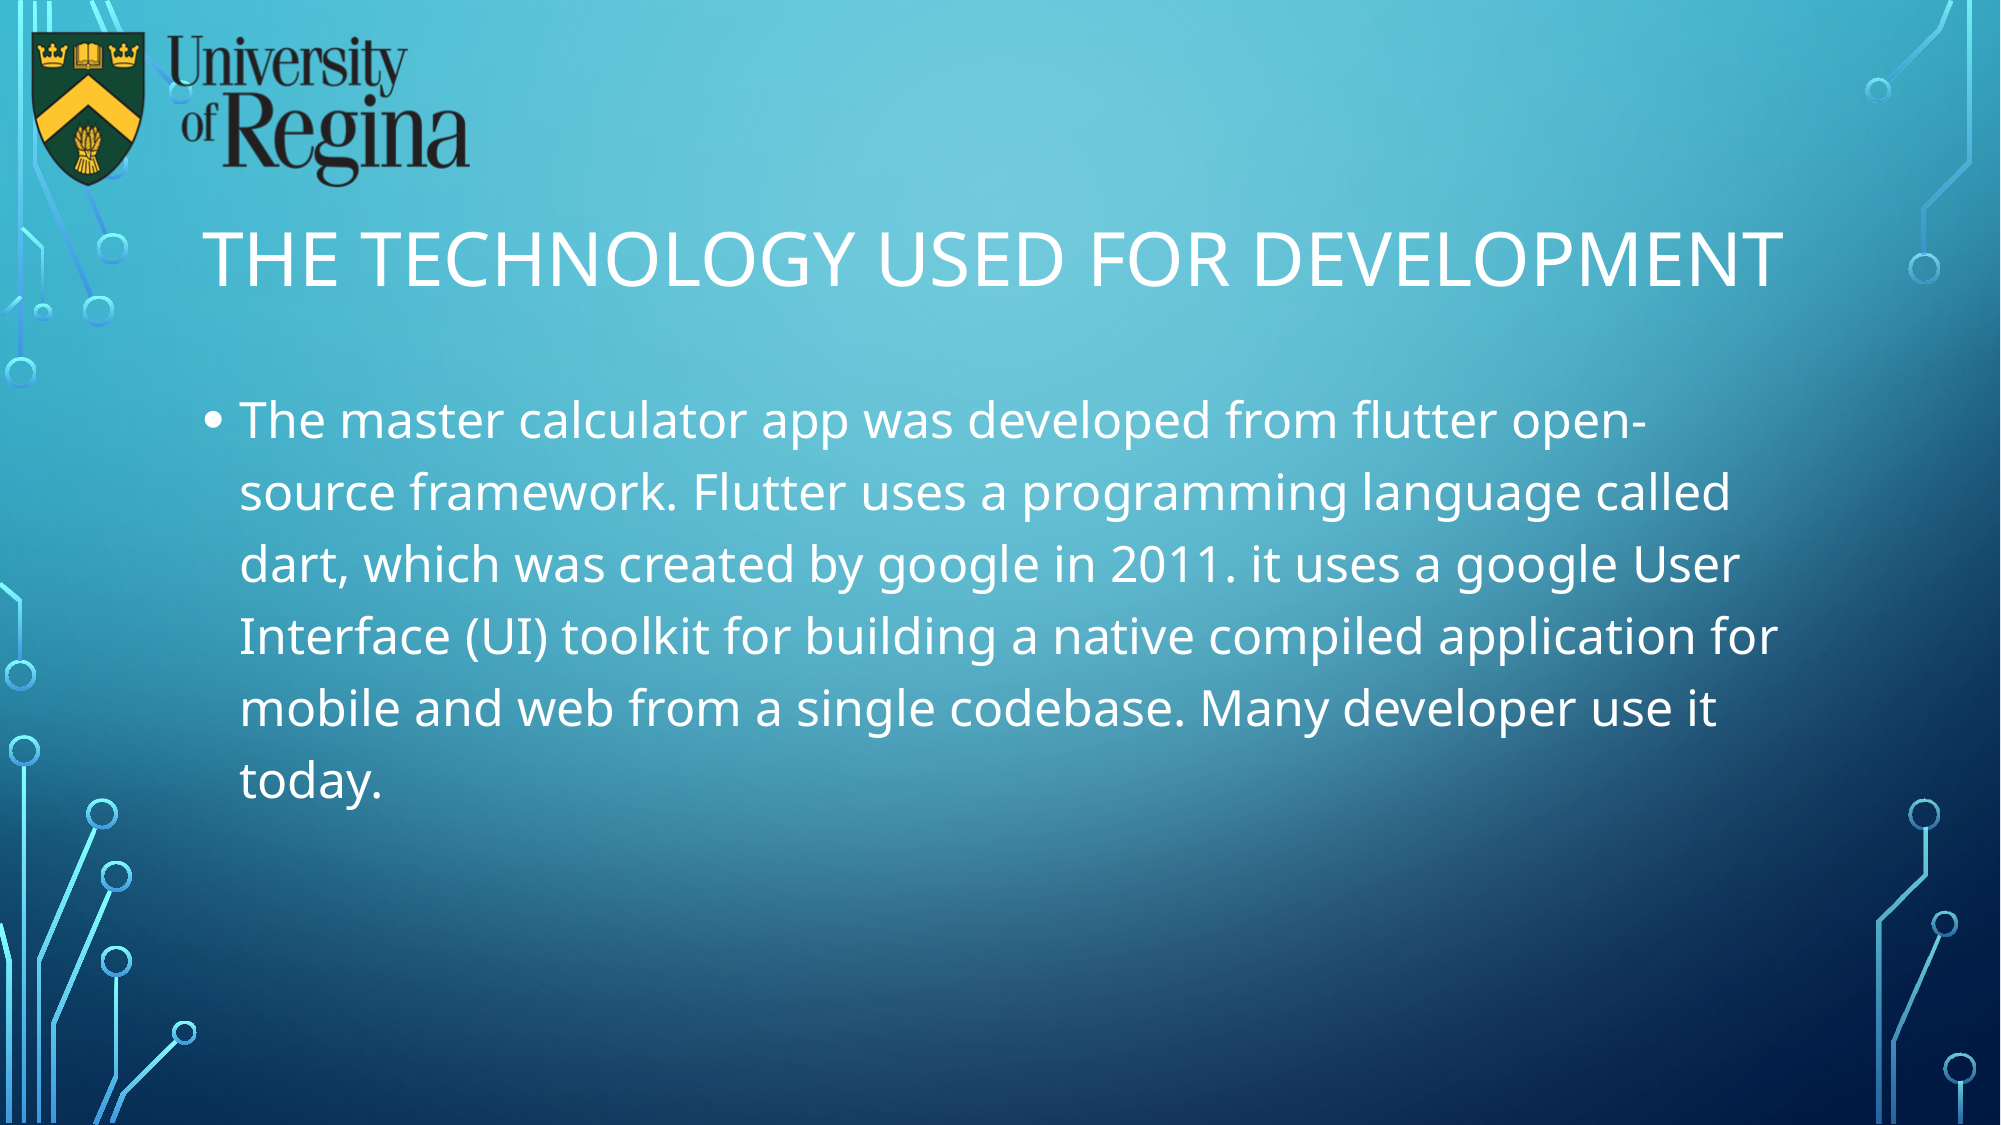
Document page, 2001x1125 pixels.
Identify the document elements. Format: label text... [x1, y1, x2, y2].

title The technology used for development [187, 155, 1813, 369]
picture [0, 0, 496, 219]
list The master calculator app was developed from flutter open-source framework. Flutter uses a programming language called dart, which was created by google in 2011. it uses a google User Interface (UI) toolkit for building a native compiled application for mobile and web from a single codebase. Many developer use it today. [187, 369, 1813, 950]
